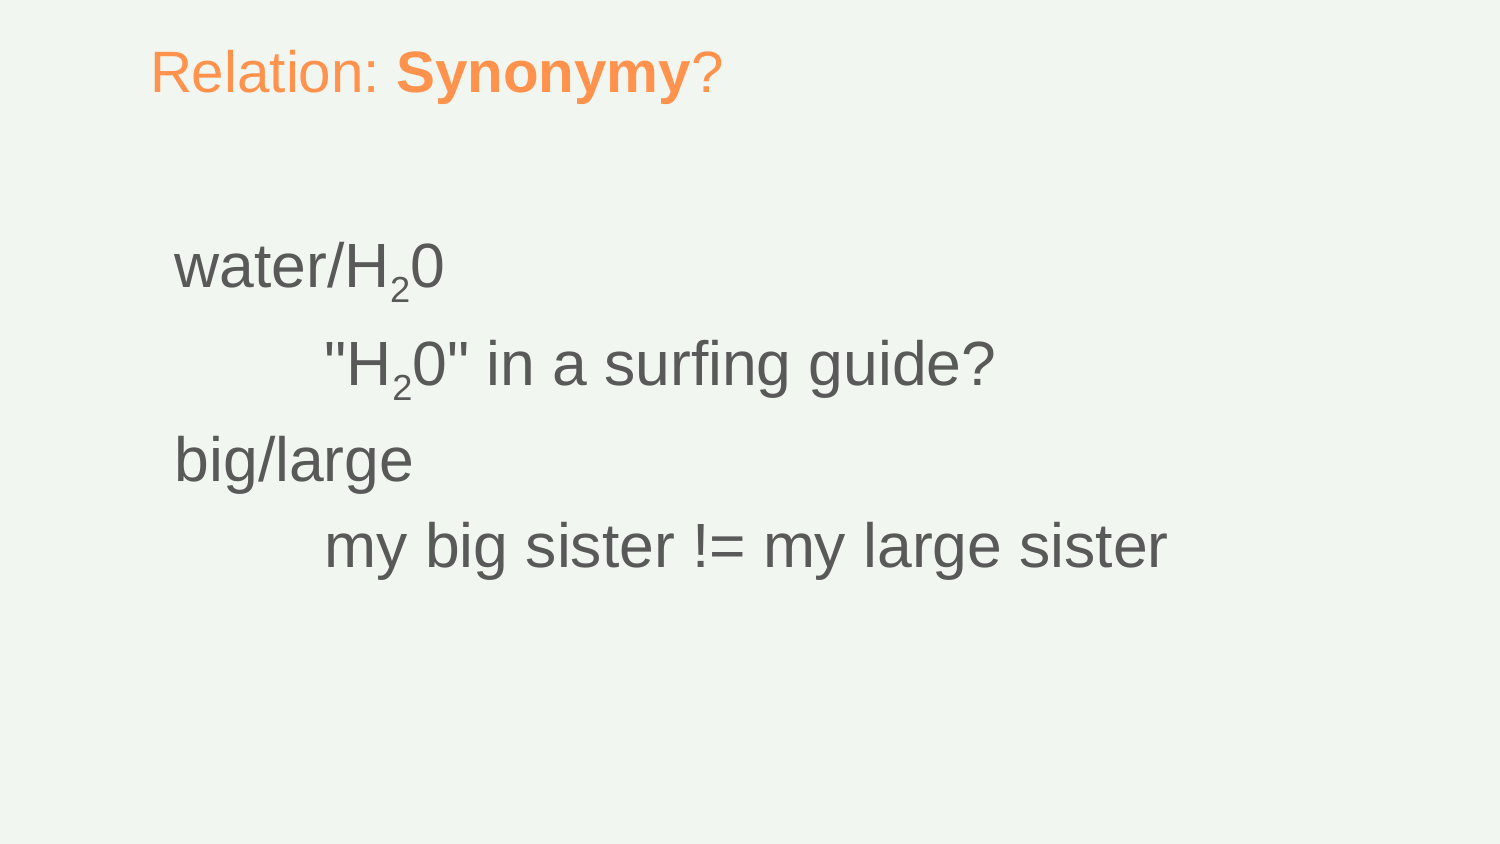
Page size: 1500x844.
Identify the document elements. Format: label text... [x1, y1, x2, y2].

list water/H20 "H20" in a surfing guide? big/large my big sister != my large sister [135, 196, 1373, 760]
title Relation: Synonymy? [135, 19, 1373, 132]
